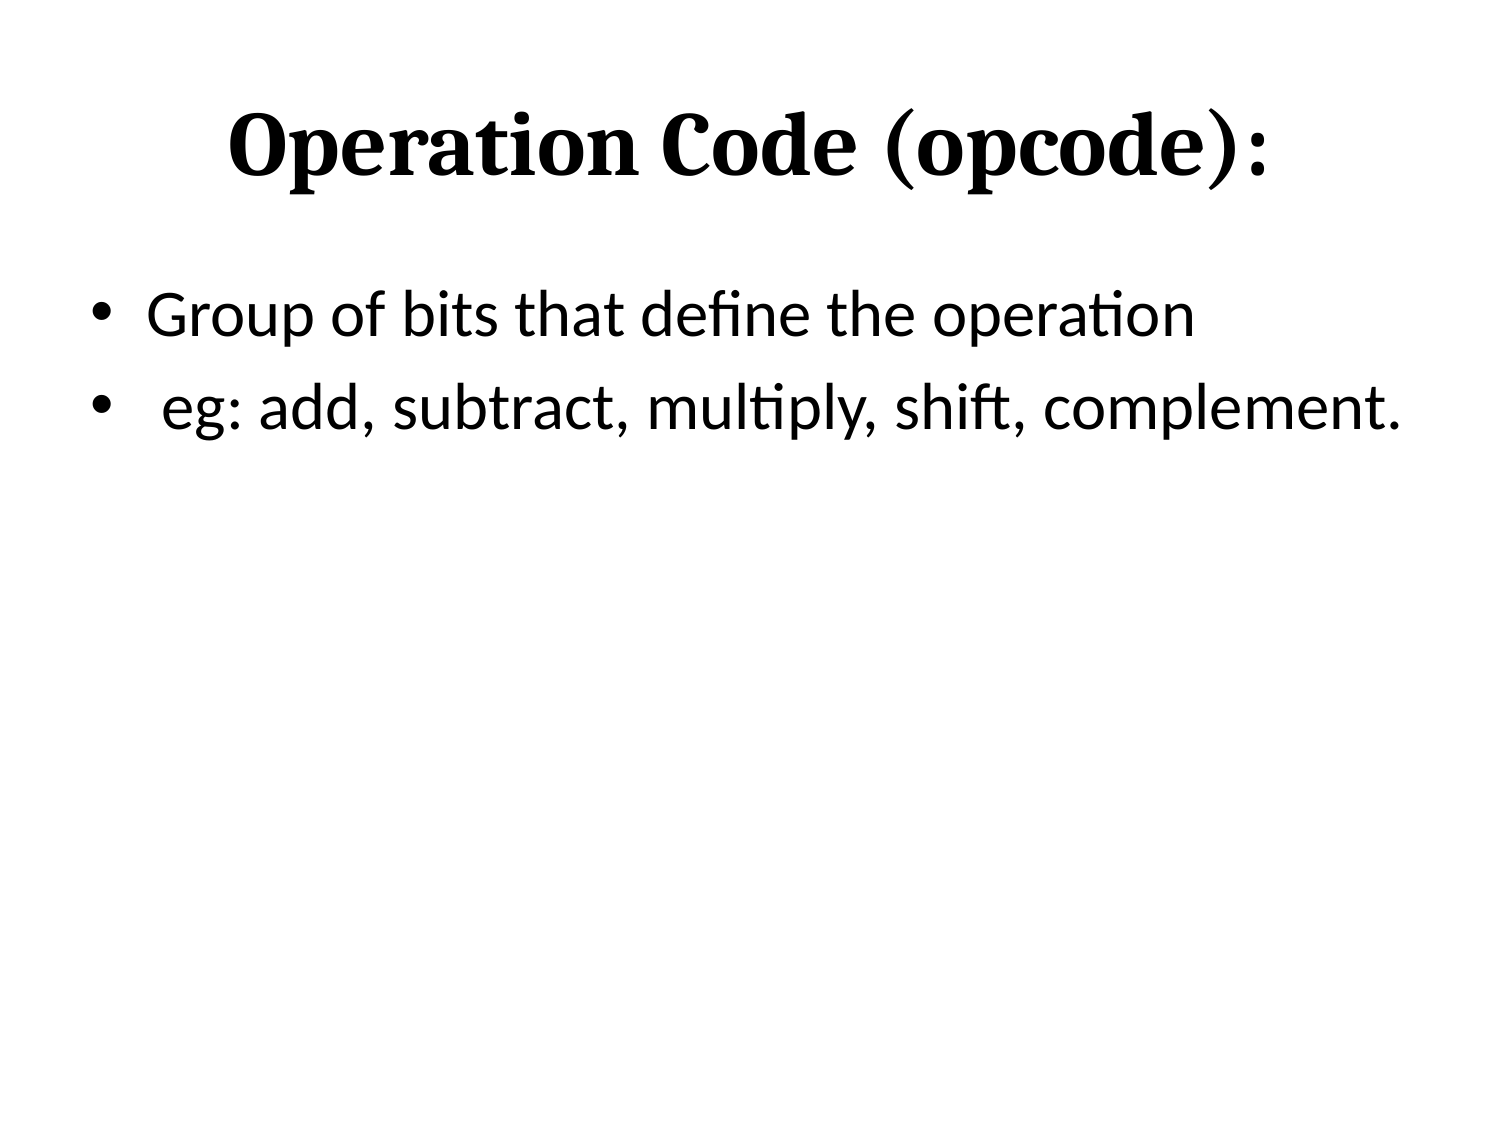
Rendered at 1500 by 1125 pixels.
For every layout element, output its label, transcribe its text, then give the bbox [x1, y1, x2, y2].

list Group of bits that define the operation eg: add, subtract, multiply, shift, complement. [75, 262, 1425, 1005]
title Operation Code (opcode): [75, 45, 1425, 233]
